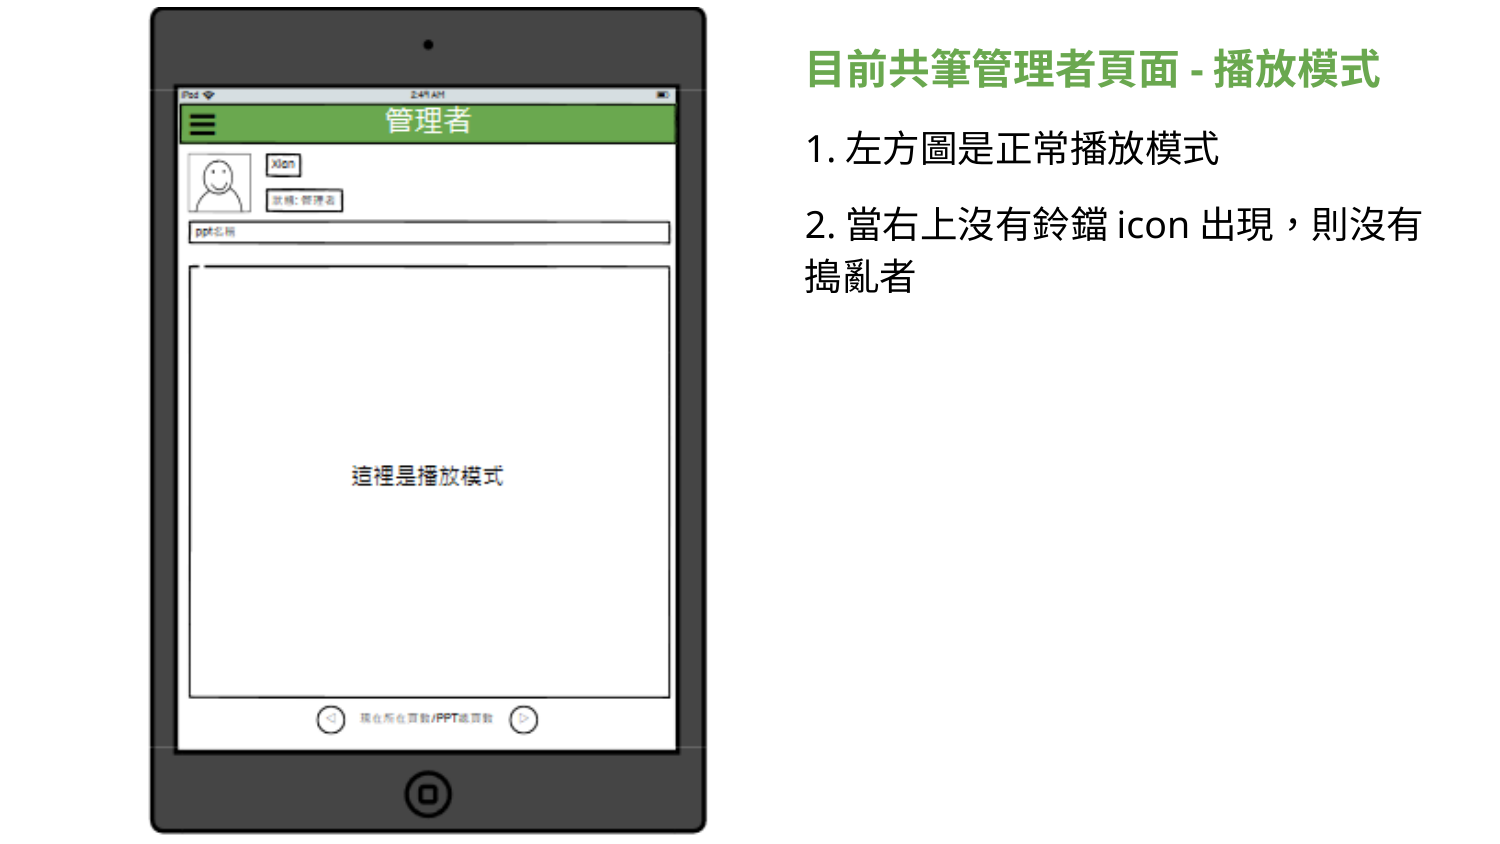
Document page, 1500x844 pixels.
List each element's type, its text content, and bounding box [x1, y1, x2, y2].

list 目前共筆管理者頁面-播放模式 1.左方圖是正常播放模式 2.當右上沒有鈴鐺icon出現，則沒有搗亂者 [789, 20, 1449, 805]
picture [147, 7, 711, 844]
